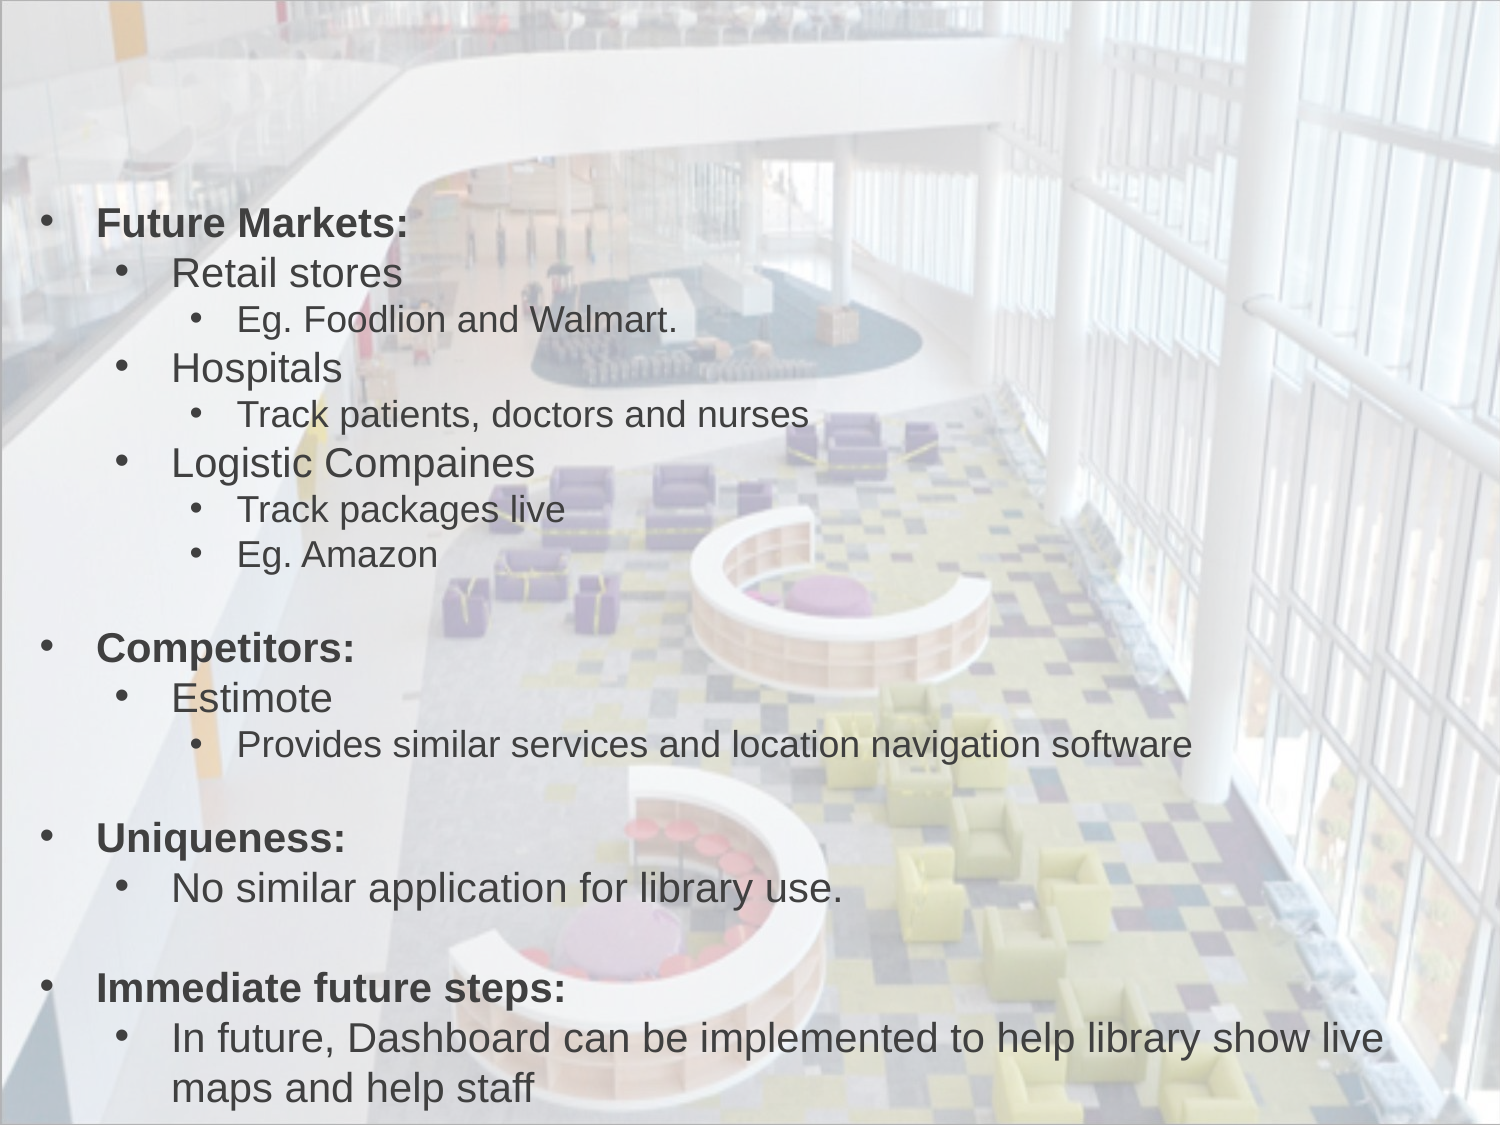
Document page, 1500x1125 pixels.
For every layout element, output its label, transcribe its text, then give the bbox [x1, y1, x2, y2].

text_box Future Markets: Retail stores Eg. Foodlion and Walmart. Hospitals Track patients, doctors and nurses Logistic Compaines Track packages live Eg. Amazon Competitors: Estimote Provides similar services and location navigation software Uniqueness: No similar application for library use. Immediate future steps: In future, Dashboard can be implemented to help library show live maps and help staff [24, 187, 1463, 1118]
